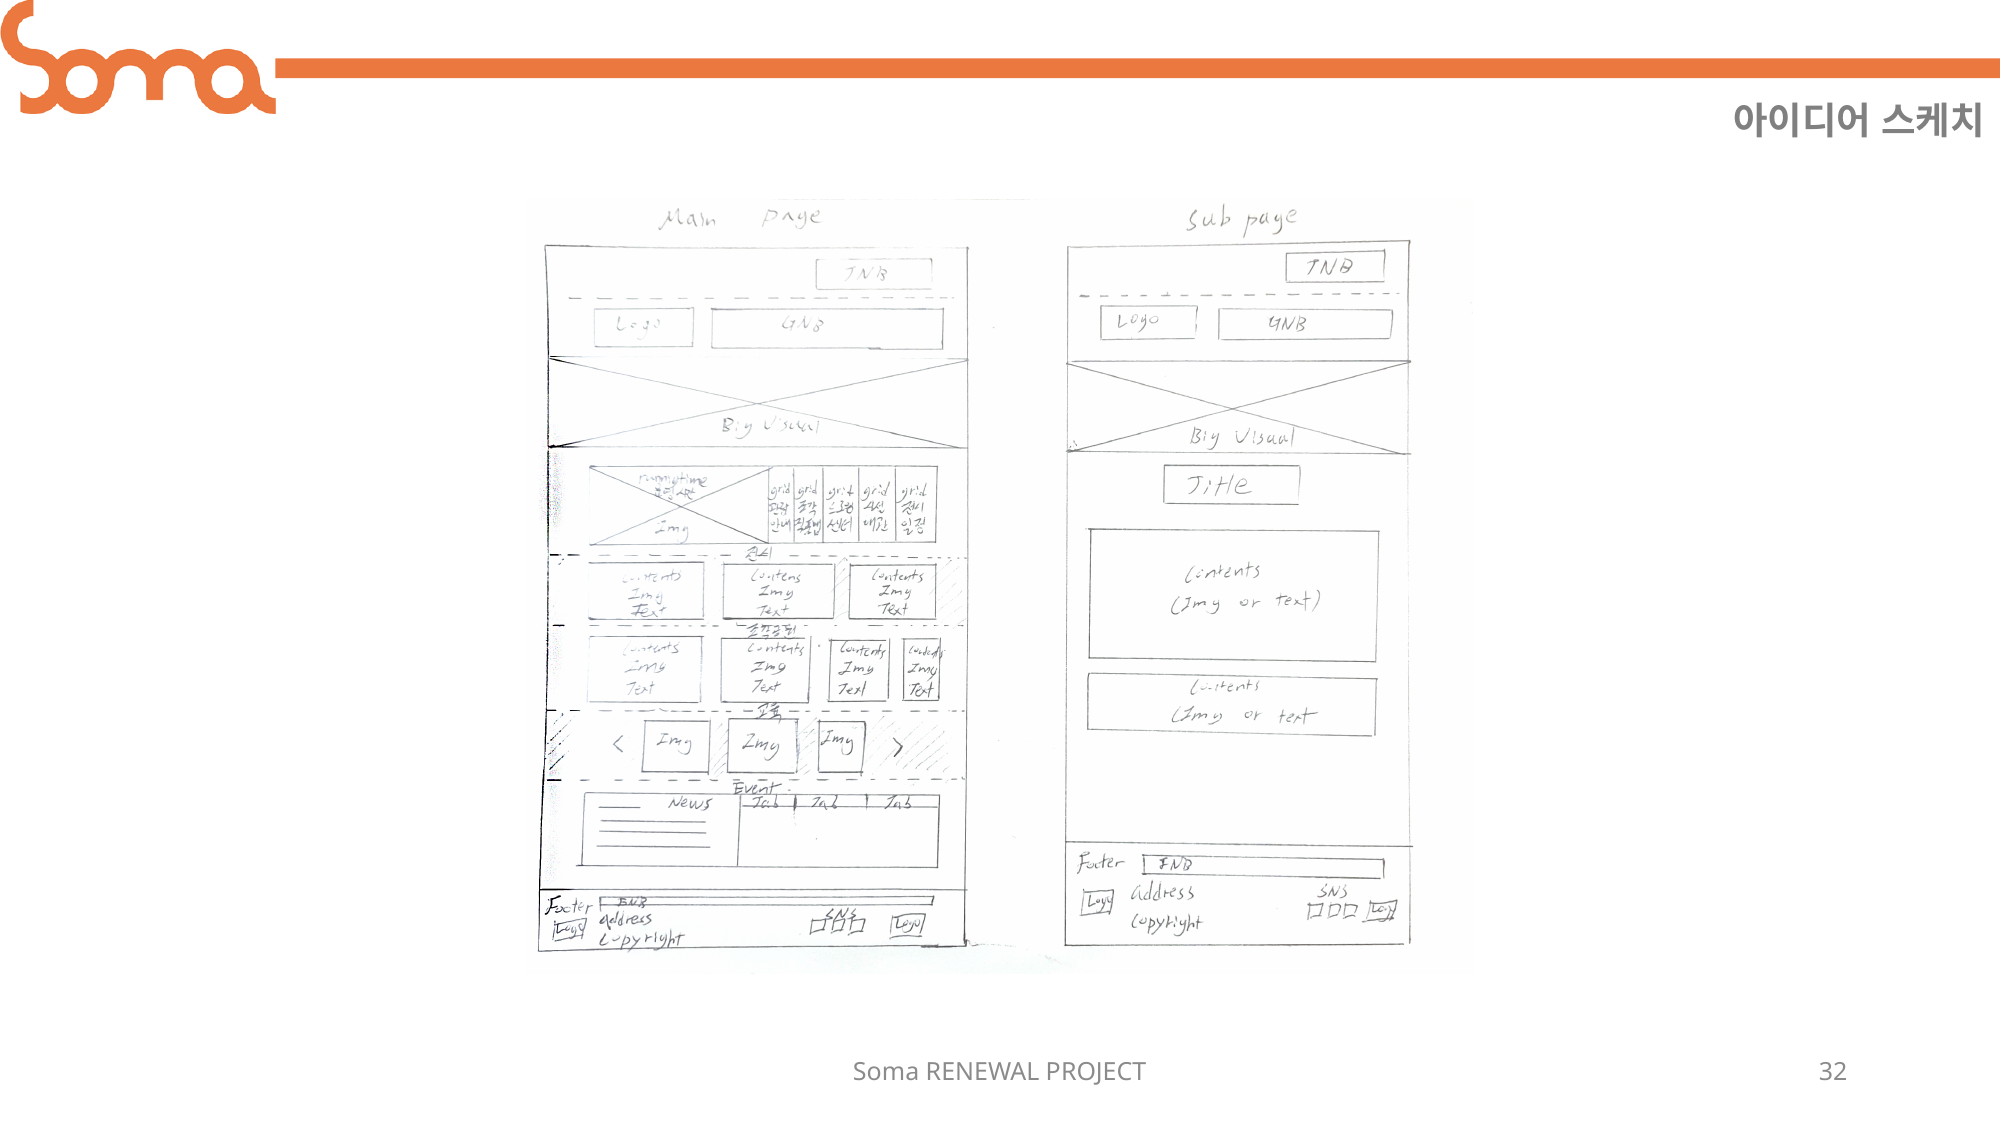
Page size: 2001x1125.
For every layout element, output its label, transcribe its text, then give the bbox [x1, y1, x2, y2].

text_box 아이디어 스케치 [1718, 89, 2000, 150]
footer Soma RENEWAL PROJECT [662, 1042, 1338, 1103]
slide_number 32 [1412, 1042, 1863, 1103]
picture [0, 0, 276, 114]
picture [527, 199, 1473, 974]
